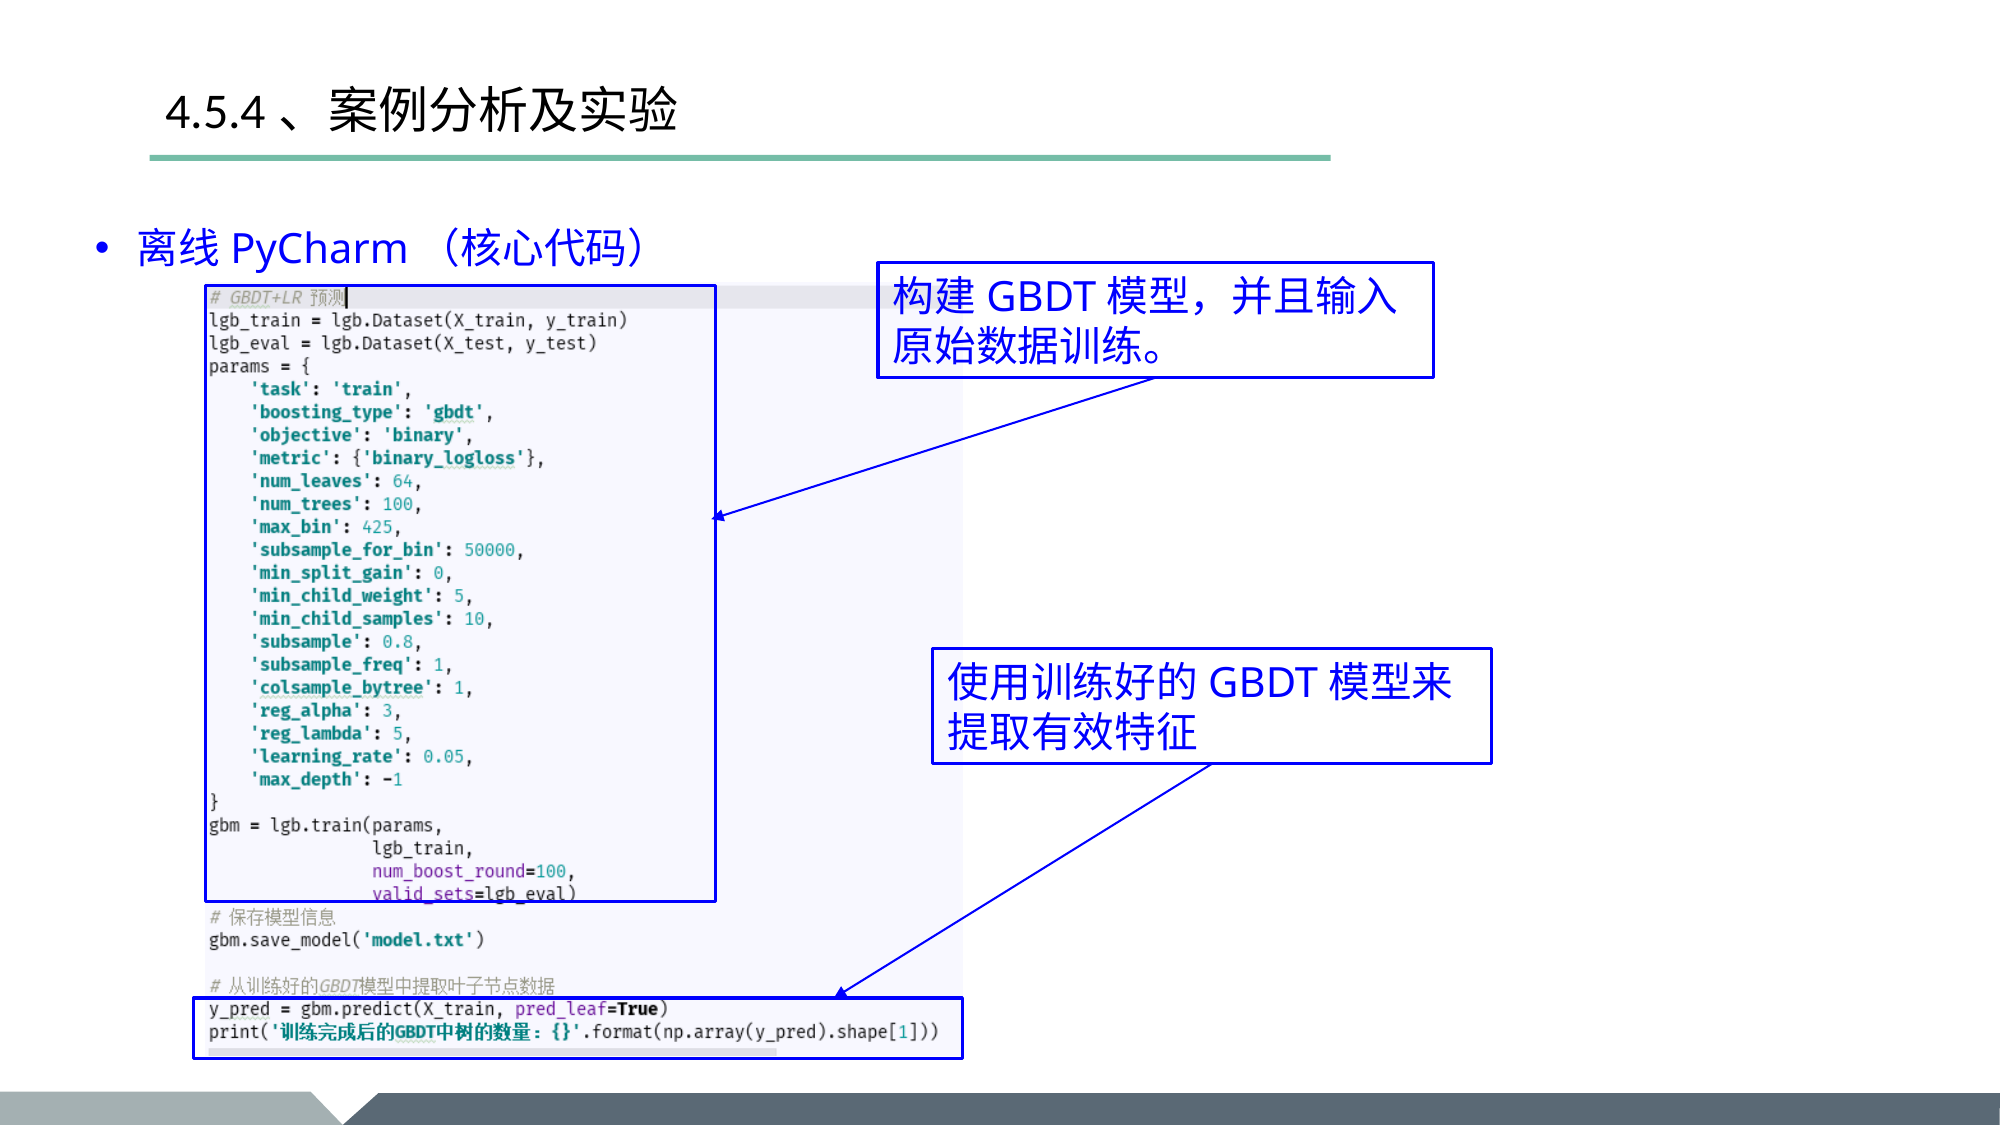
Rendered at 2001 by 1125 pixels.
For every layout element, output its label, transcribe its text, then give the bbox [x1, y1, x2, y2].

text_box 构建GBDT模型，并且输入原始数据训练。 [878, 262, 1434, 378]
list 离线PyCharm（核心代码） [86, 188, 1895, 1033]
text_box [710, 378, 1156, 520]
title 4.5.4、案例分析及实验 [157, 28, 1332, 159]
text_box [833, 764, 1213, 999]
picture [205, 282, 963, 1056]
text_box [193, 997, 201, 1059]
text_box 使用训练好的GBDT模型来提取有效特征 [968, 648, 1492, 764]
